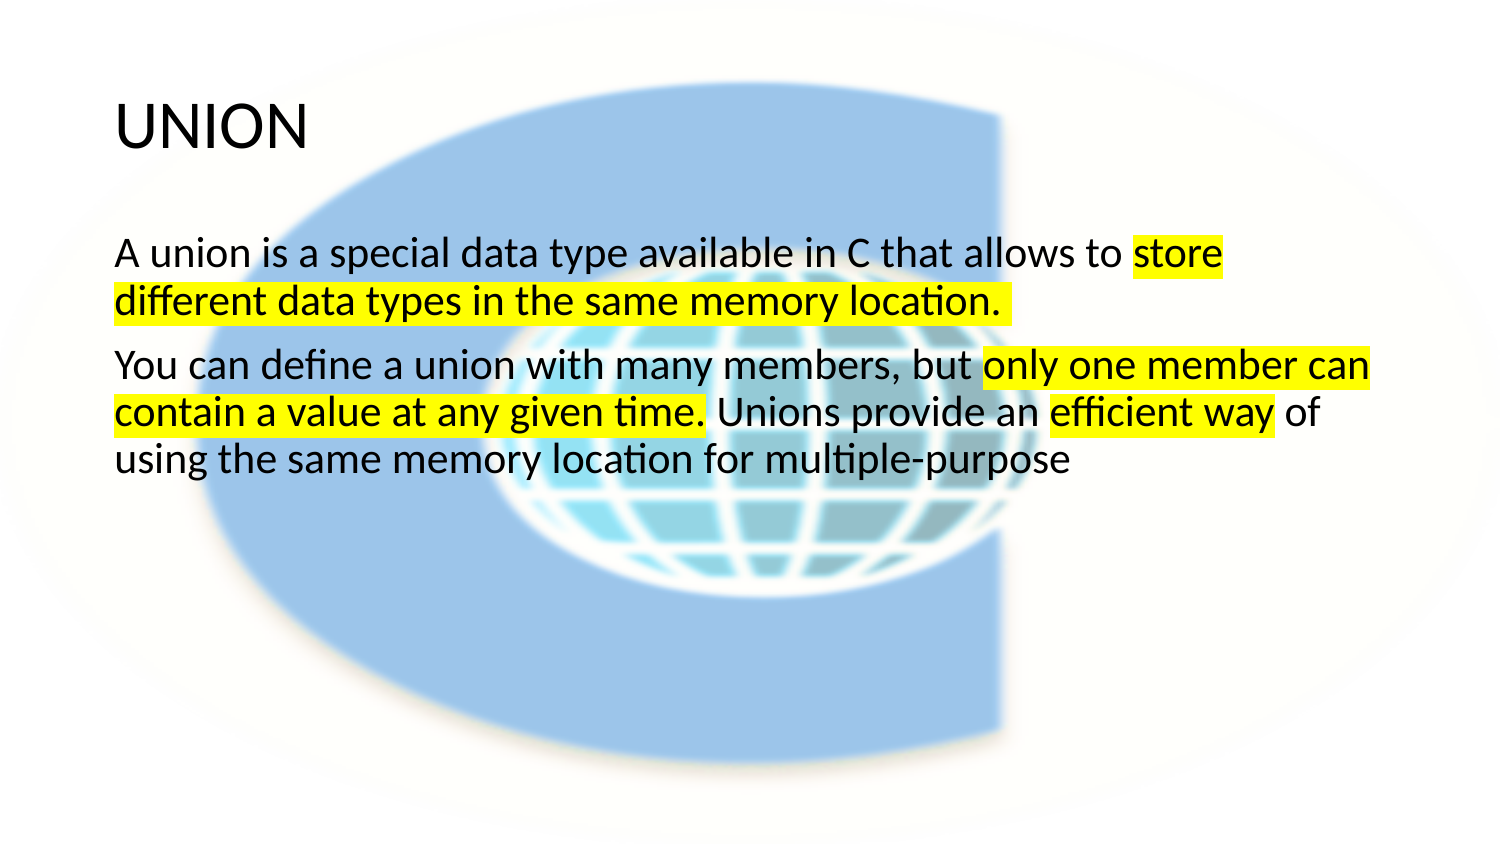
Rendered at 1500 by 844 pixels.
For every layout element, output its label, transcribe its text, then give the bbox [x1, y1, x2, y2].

list A union is a special data type available in C that allows to store different data types in the same memory location. You can define a union with many members, but only one member can contain a value at any given time. Unions provide an efficient way of using the same memory location for multiple-purpose [103, 224, 1397, 760]
title UNION [103, 44, 1397, 208]
